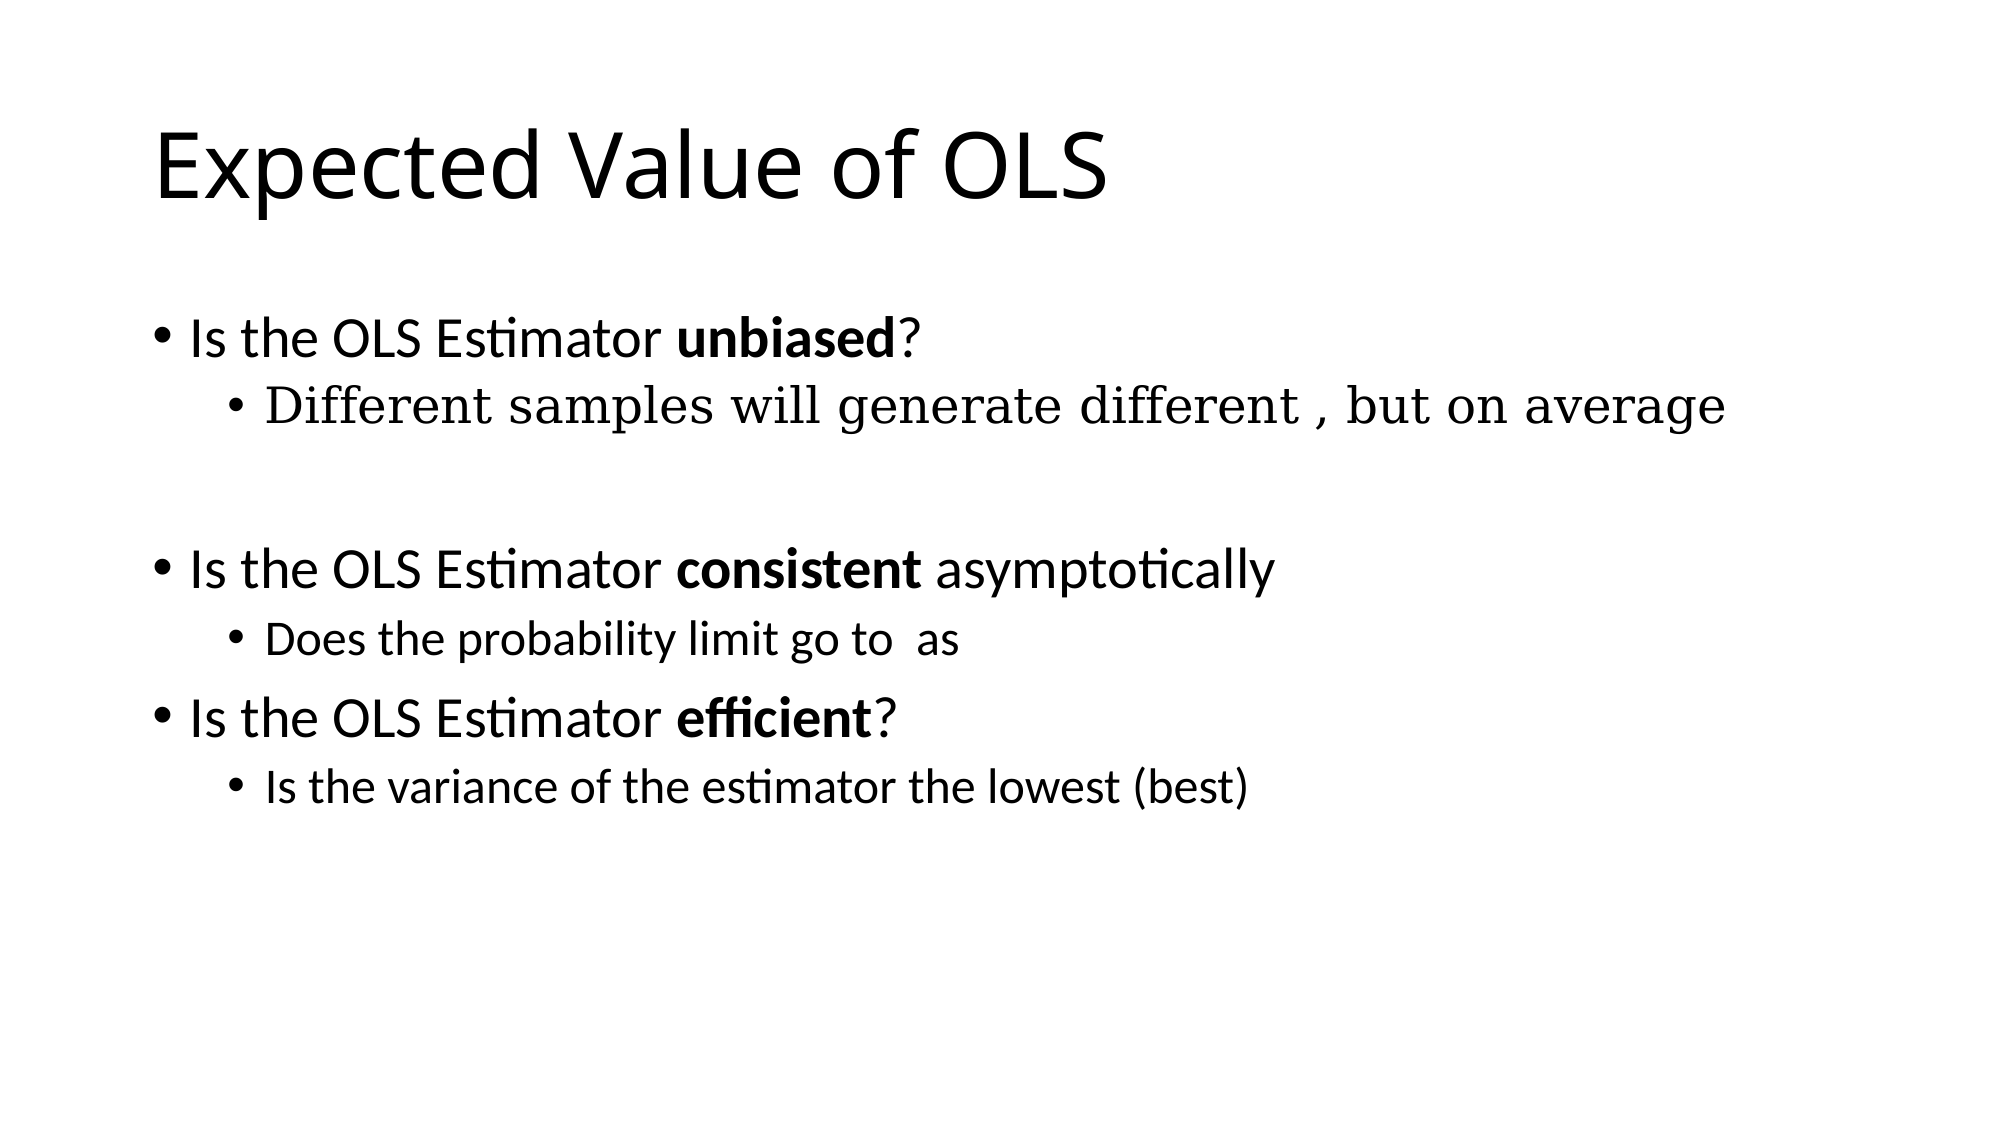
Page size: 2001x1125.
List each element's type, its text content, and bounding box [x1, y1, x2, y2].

title Expected Value of OLS [137, 59, 1863, 278]
